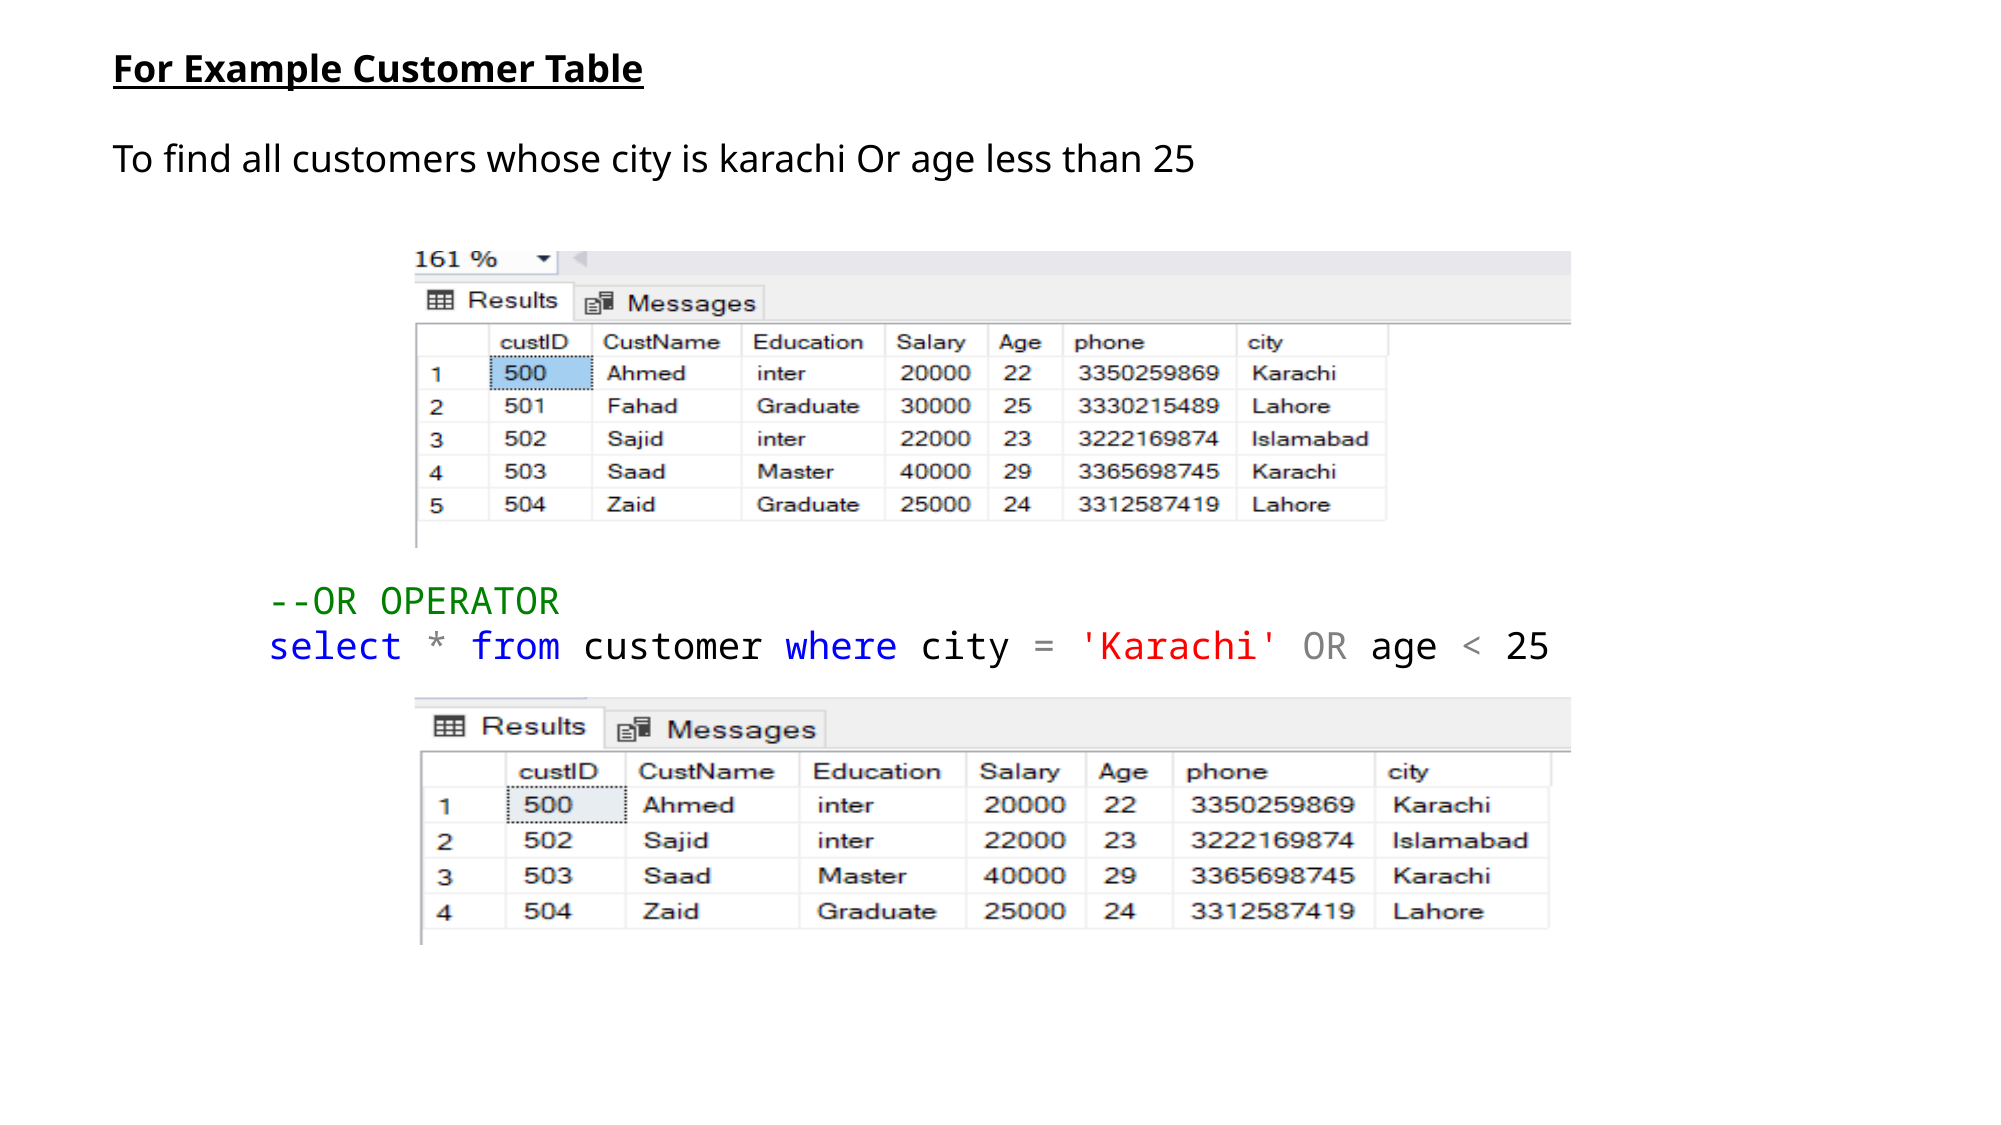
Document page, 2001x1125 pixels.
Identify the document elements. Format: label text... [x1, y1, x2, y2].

text_box --OR OPERATOR select * from customer where city = 'Karachi' OR age < 25 [253, 569, 1604, 675]
text_box For Example Customer Table To find all customers whose city is karachi Or age less than 25 [97, 38, 1866, 233]
picture [414, 250, 1572, 548]
picture [414, 697, 1572, 946]
